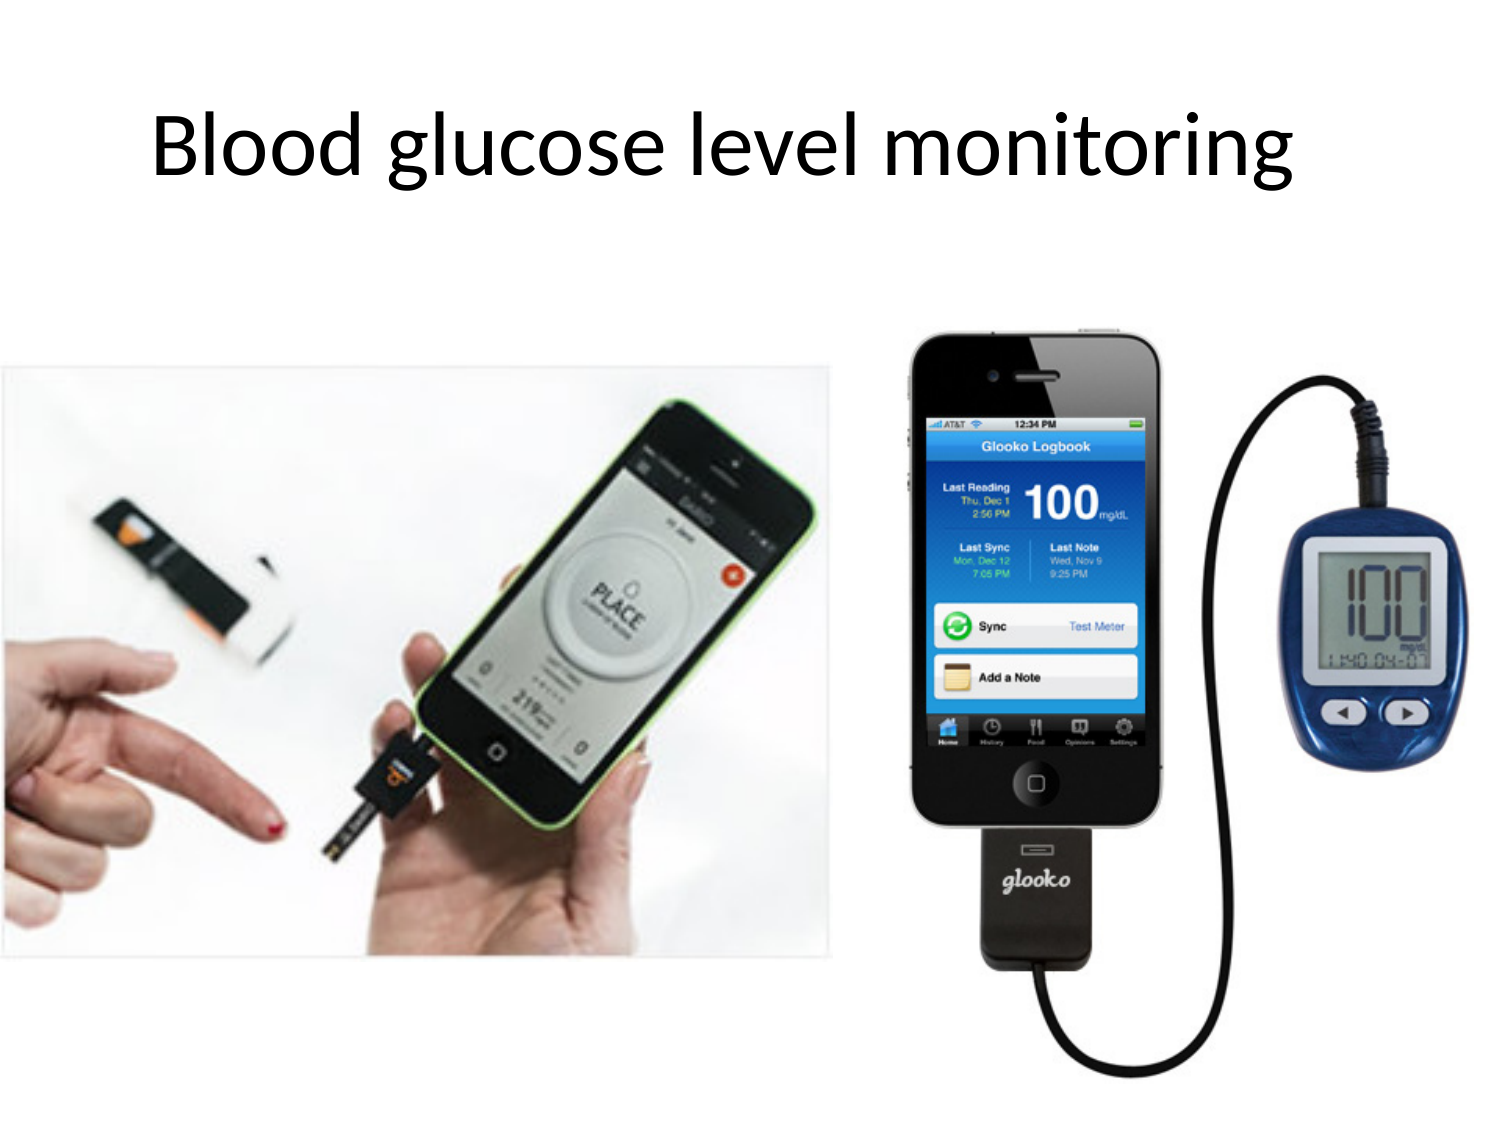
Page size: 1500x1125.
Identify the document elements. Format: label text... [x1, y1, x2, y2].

picture [903, 325, 1475, 1085]
title Blood glucose level monitoring [75, 45, 1425, 233]
picture [0, 361, 833, 962]
